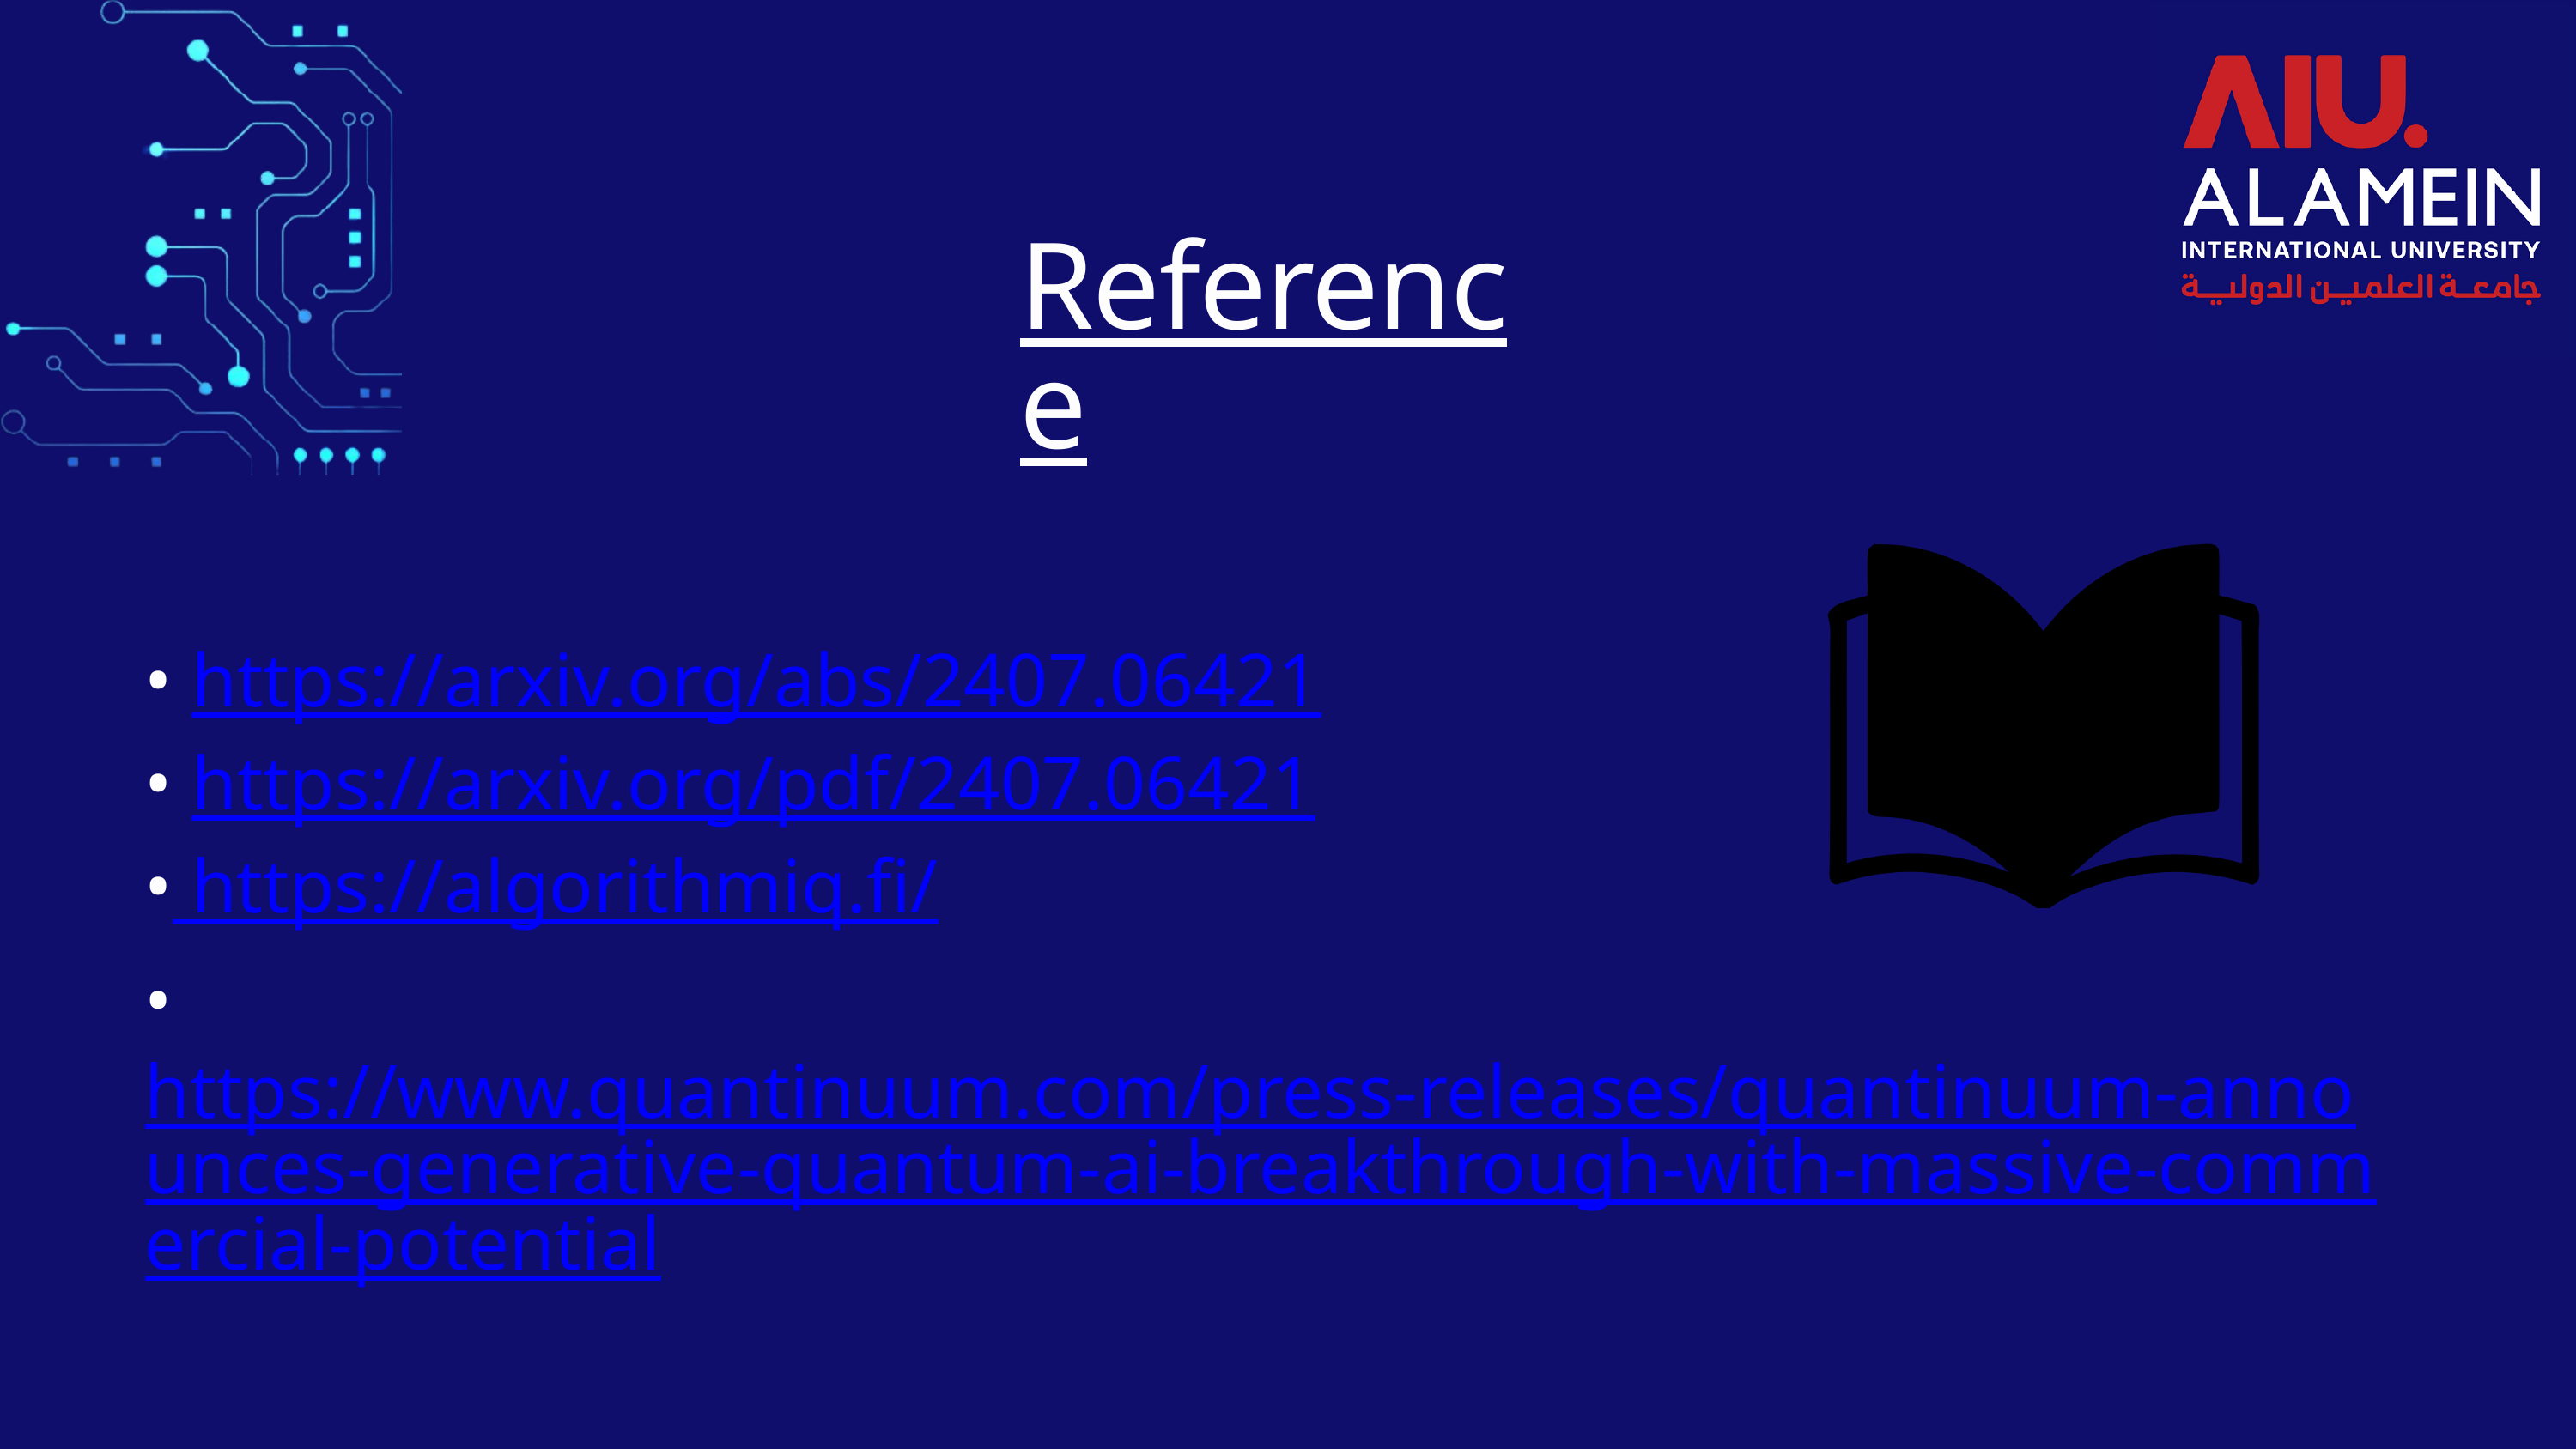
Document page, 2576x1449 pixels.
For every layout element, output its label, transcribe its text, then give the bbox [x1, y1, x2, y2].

text_box • https://arxiv.org/abs/2407.06421 • https://arxiv.org/pdf/2407.06421 • https://algorithmiq.fi/ • https://www.quantinuum.com/press-releases/quantinuum-announces-generative-quantum-ai-breakthrough-with-massive-commercial-potential [144, 631, 2390, 1145]
text_box [2146, 0, 2576, 361]
text_box [1827, 541, 2262, 631]
text_box [0, 0, 404, 475]
text_box Reference [1019, 233, 1557, 473]
